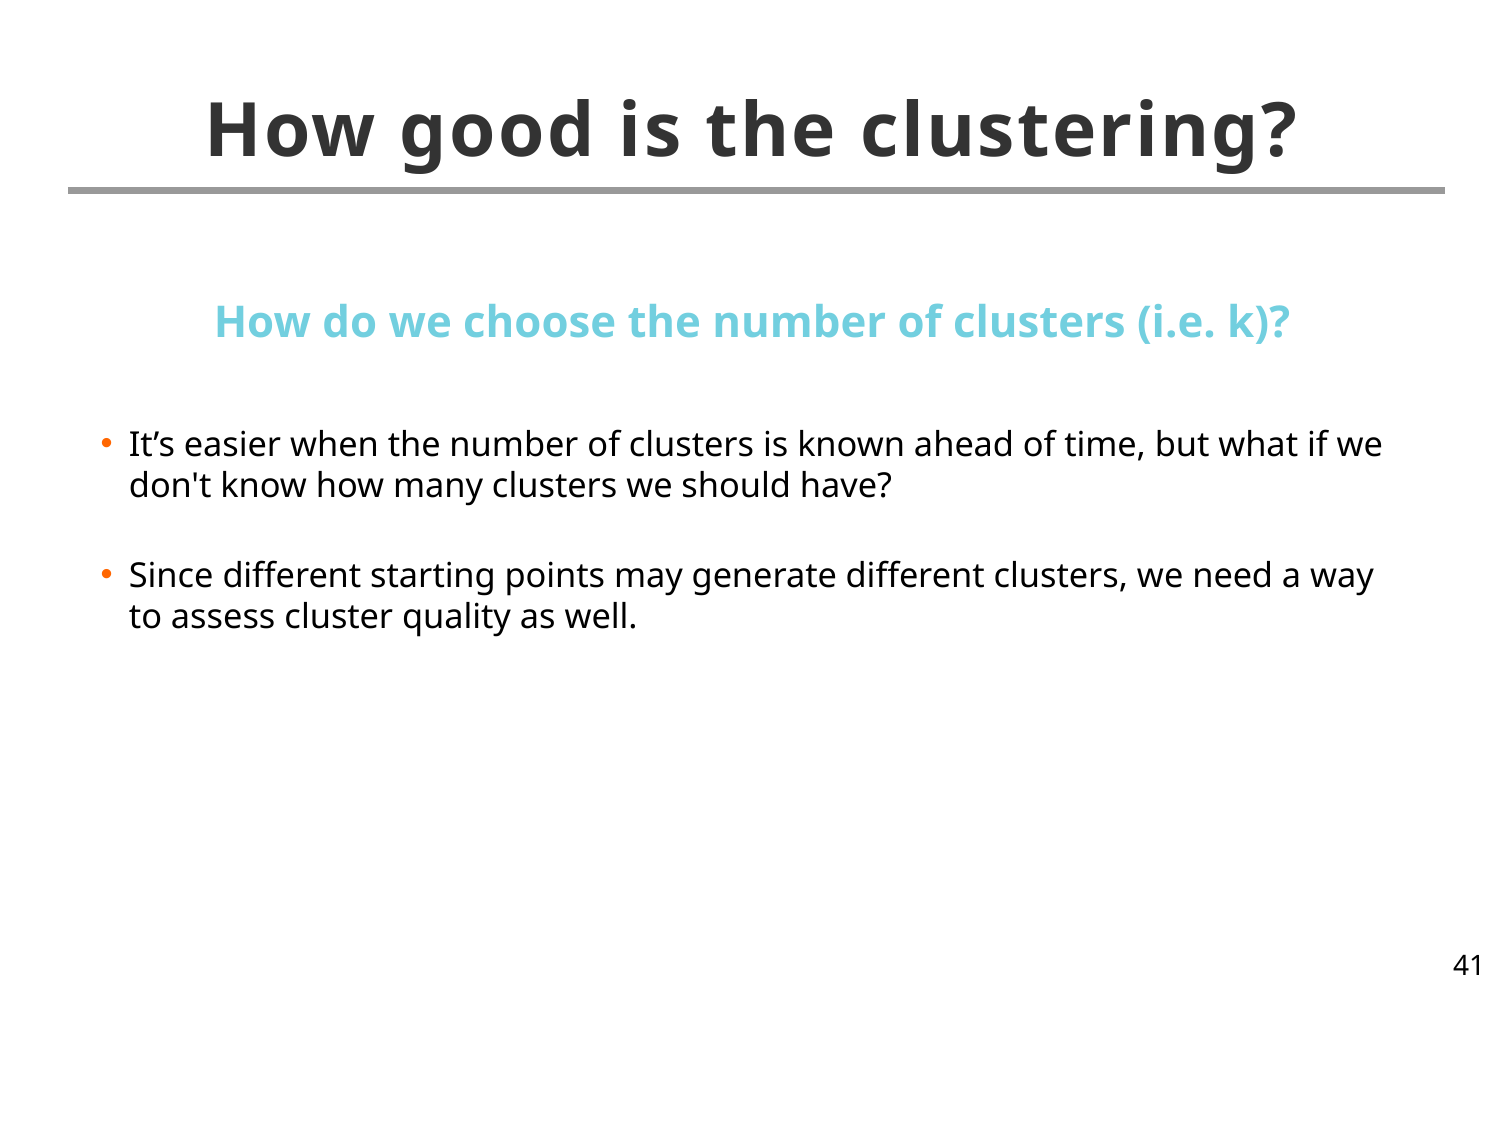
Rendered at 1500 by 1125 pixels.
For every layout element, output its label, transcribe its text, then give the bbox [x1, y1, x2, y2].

list It’s easier when the number of clusters is known ahead of time, but what if we don't know how many clusters we should have? Since different starting points may generate different clusters, we need a way to assess cluster quality as well. [85, 414, 1419, 975]
list How do we choose the number of clusters (i.e. k)? [85, 262, 1419, 385]
slide_number 41 [1149, 939, 1500, 985]
title How good is the clustering? [85, 39, 1419, 179]
